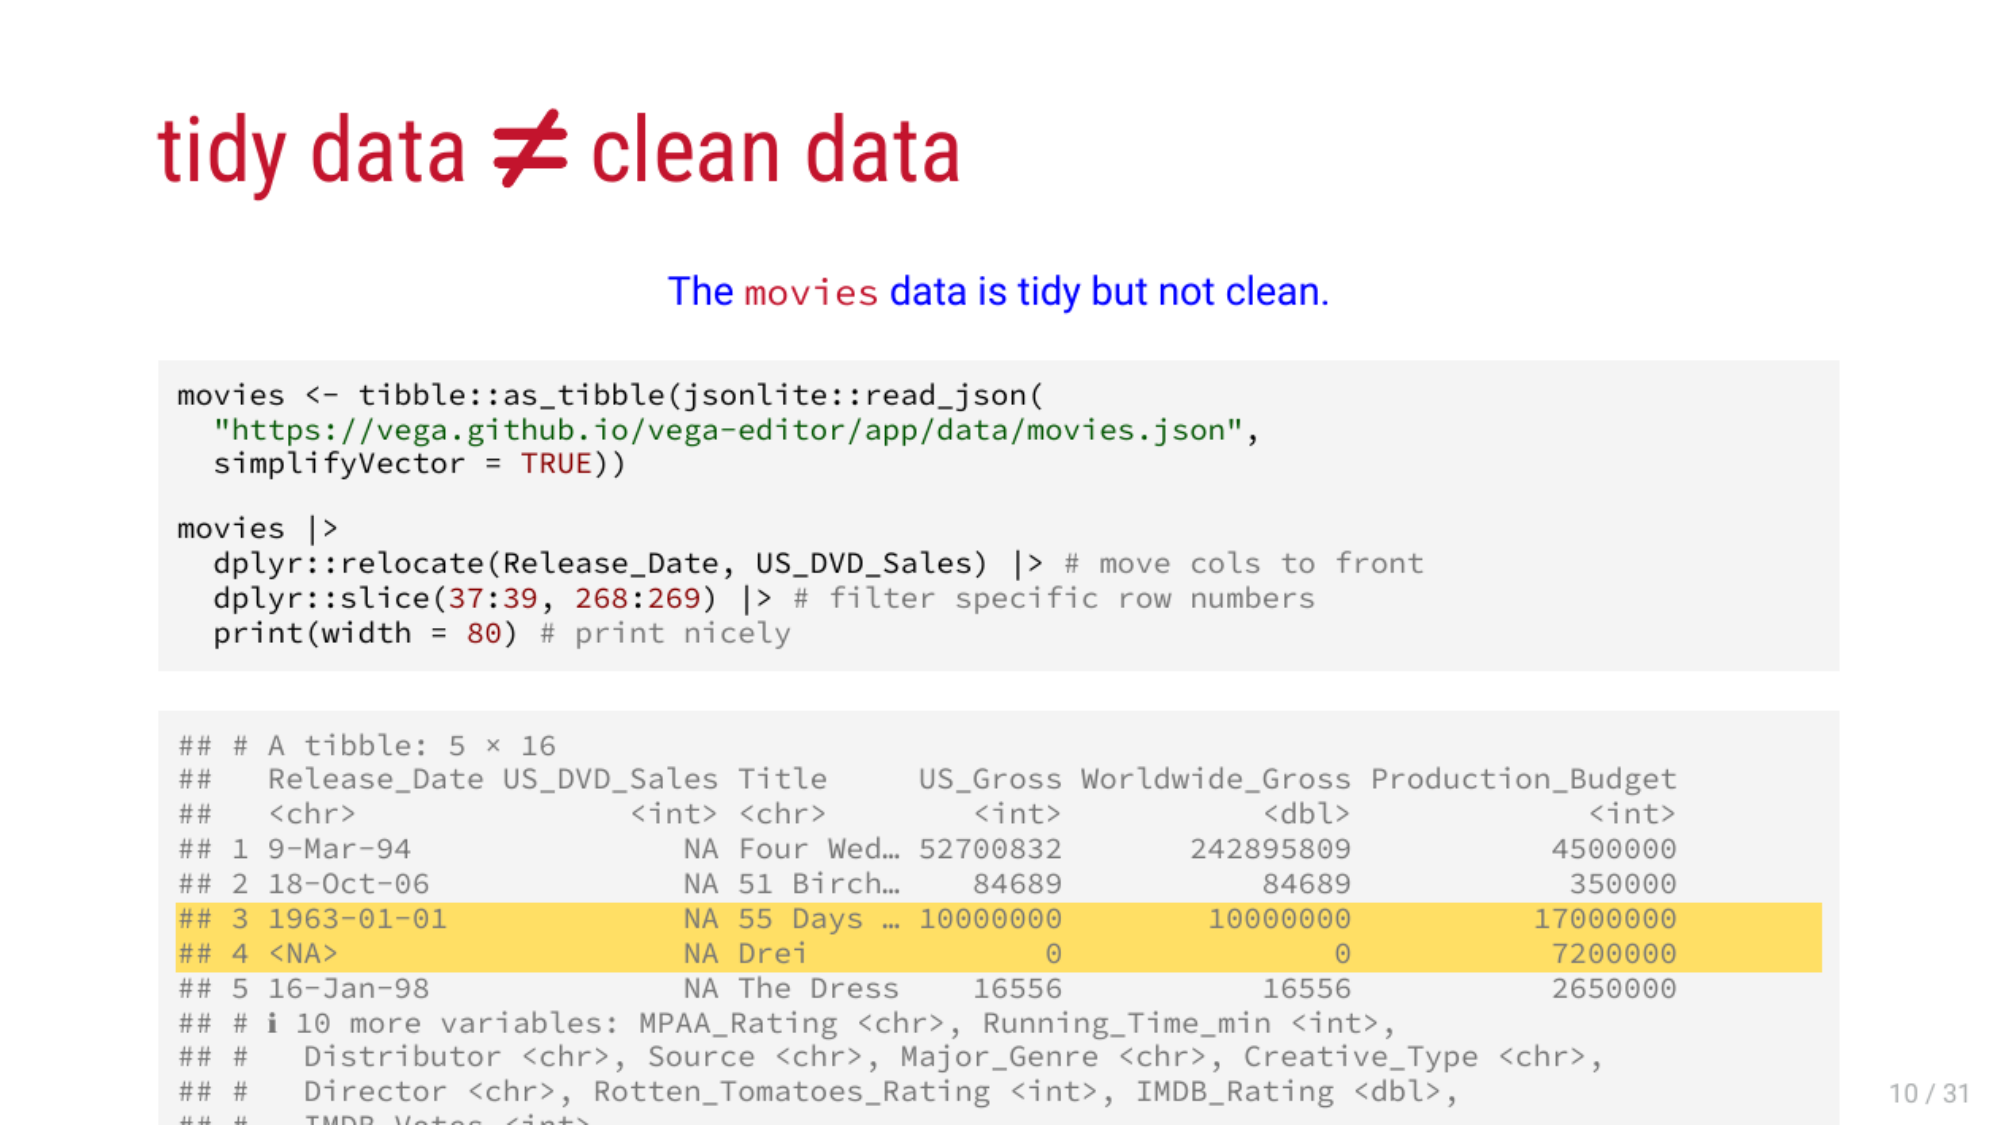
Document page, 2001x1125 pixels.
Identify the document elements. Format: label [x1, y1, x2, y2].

list [0, 0, 2000, 1125]
